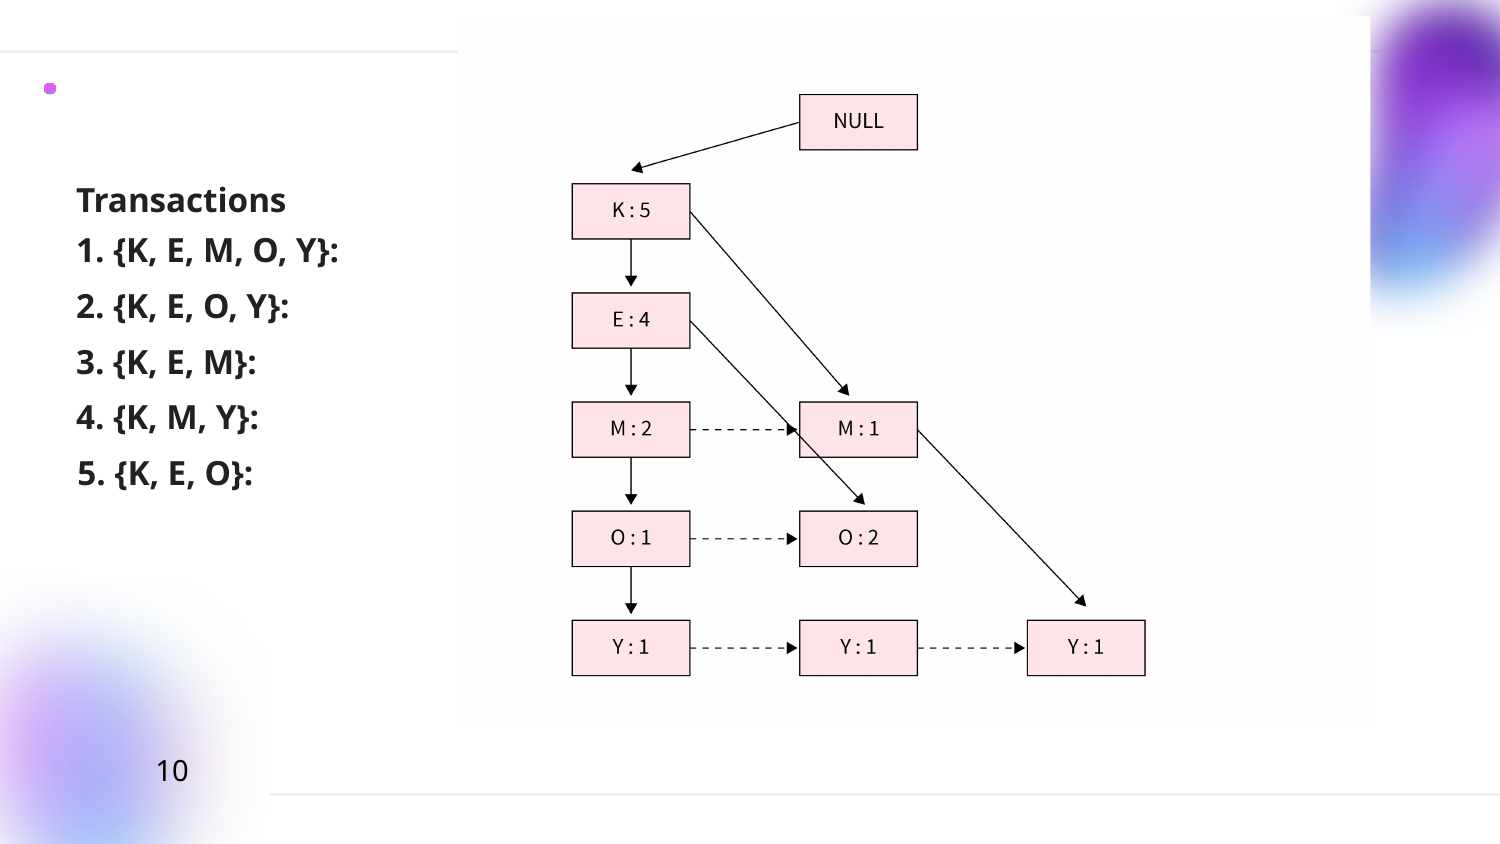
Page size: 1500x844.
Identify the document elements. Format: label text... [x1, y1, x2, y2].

text_box 3. {K, E, M}: [61, 333, 408, 389]
text_box 5. {K, E, O}: [62, 444, 350, 500]
text_box 2. {K, E, O, Y}: [61, 278, 396, 333]
text_box 4. {K, M, Y}: [61, 389, 452, 444]
picture [0, 572, 276, 844]
picture [457, 0, 1500, 729]
text_box Transactions 1. {K, E, M, O, Y}: [61, 172, 452, 277]
text_box 10 [140, 745, 280, 800]
